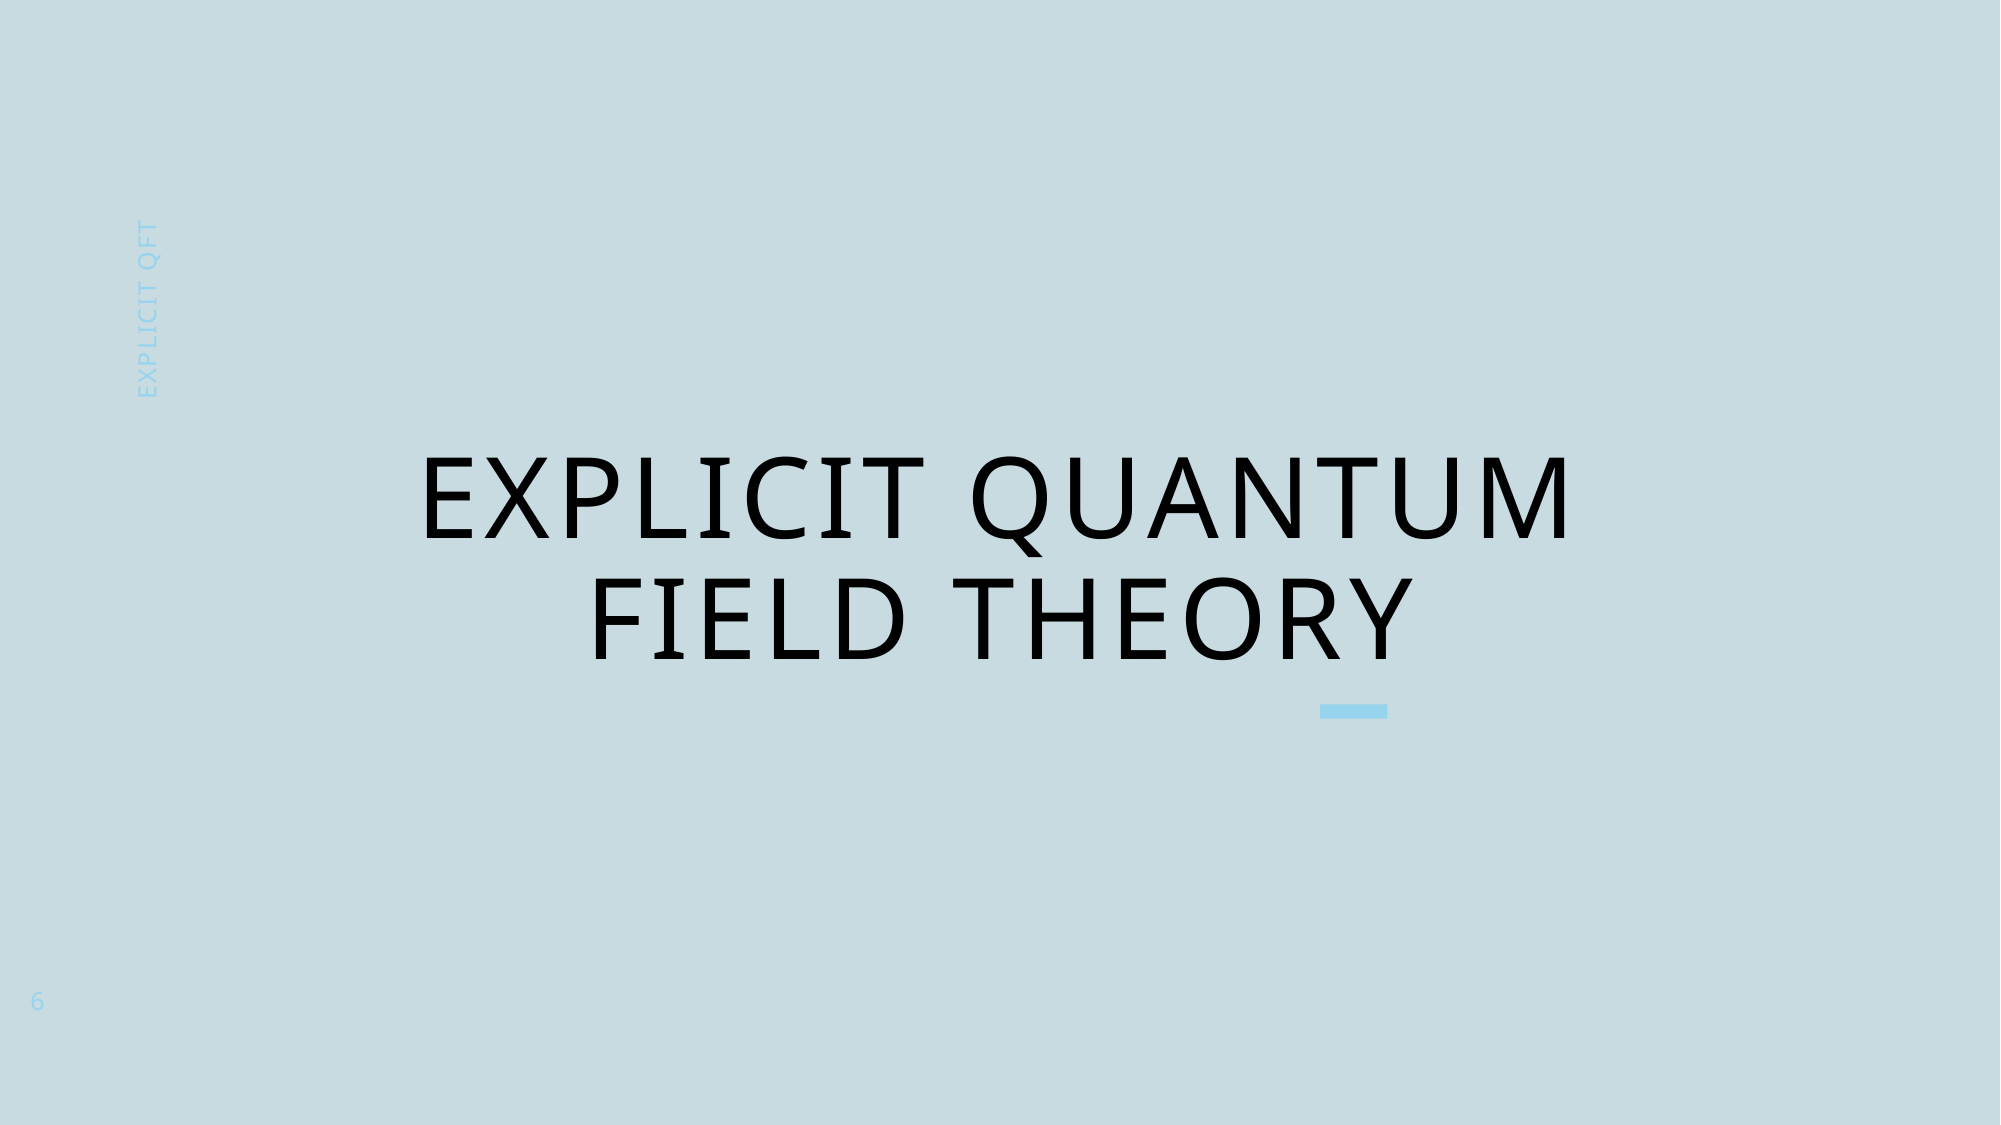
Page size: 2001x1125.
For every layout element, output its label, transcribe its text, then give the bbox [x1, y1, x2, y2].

footer Explicit QFT [130, 107, 162, 400]
picture [250, 242, 1751, 881]
slide_number 6 [0, 987, 75, 1018]
